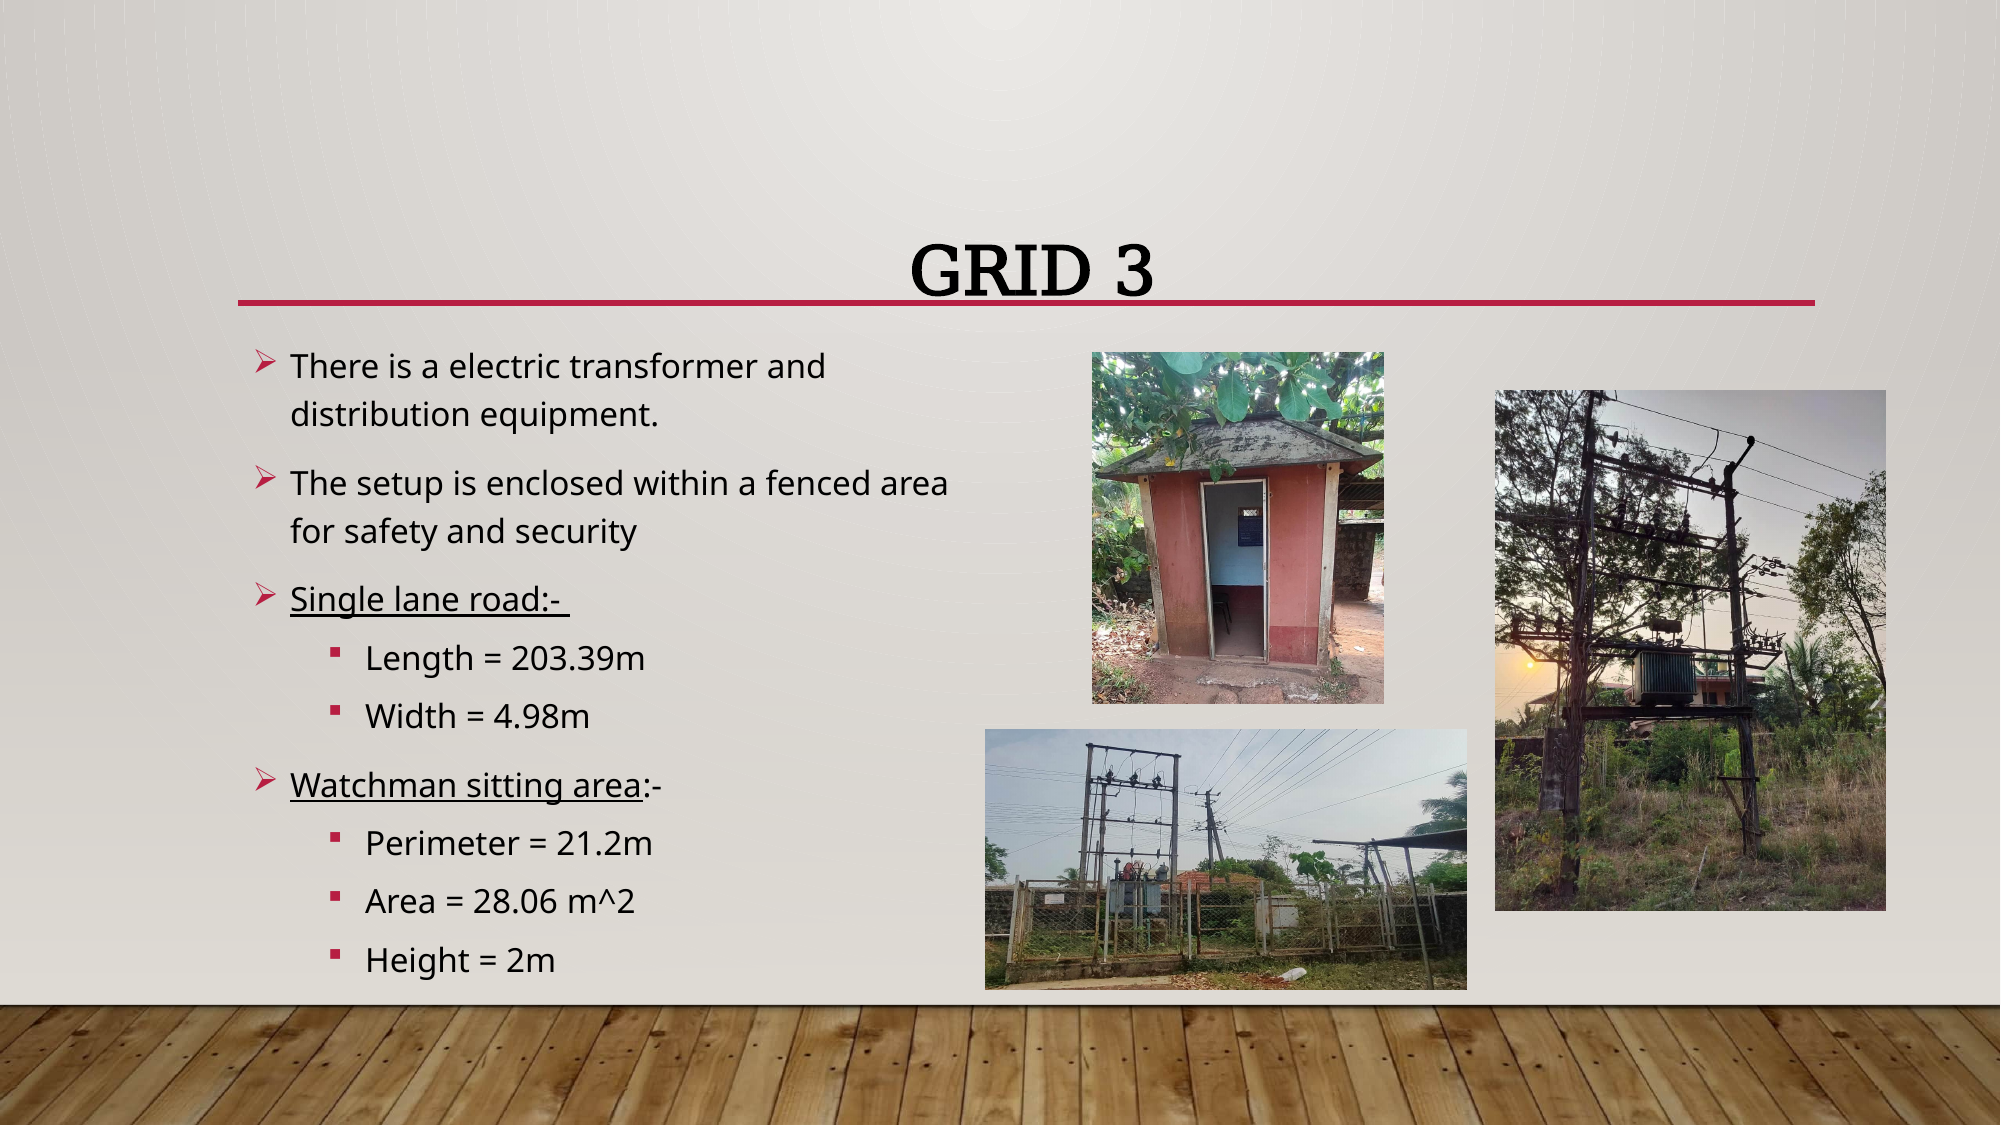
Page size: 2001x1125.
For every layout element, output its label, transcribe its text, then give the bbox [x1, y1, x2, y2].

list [1092, 351, 1384, 705]
picture [1495, 389, 1887, 912]
list There is a electric transformer and distribution equipment. The setup is enclosed within a fenced area for safety and security Single lane road:- Length = 203.39m Width = 4.98m Watchman sitting area:- Perimeter = 21.2m Area = 28.06 m^2 Height = 2m [237, 329, 1000, 896]
title GRID 3 [894, 229, 1291, 327]
picture [0, 1005, 2000, 1125]
picture [985, 729, 1467, 990]
